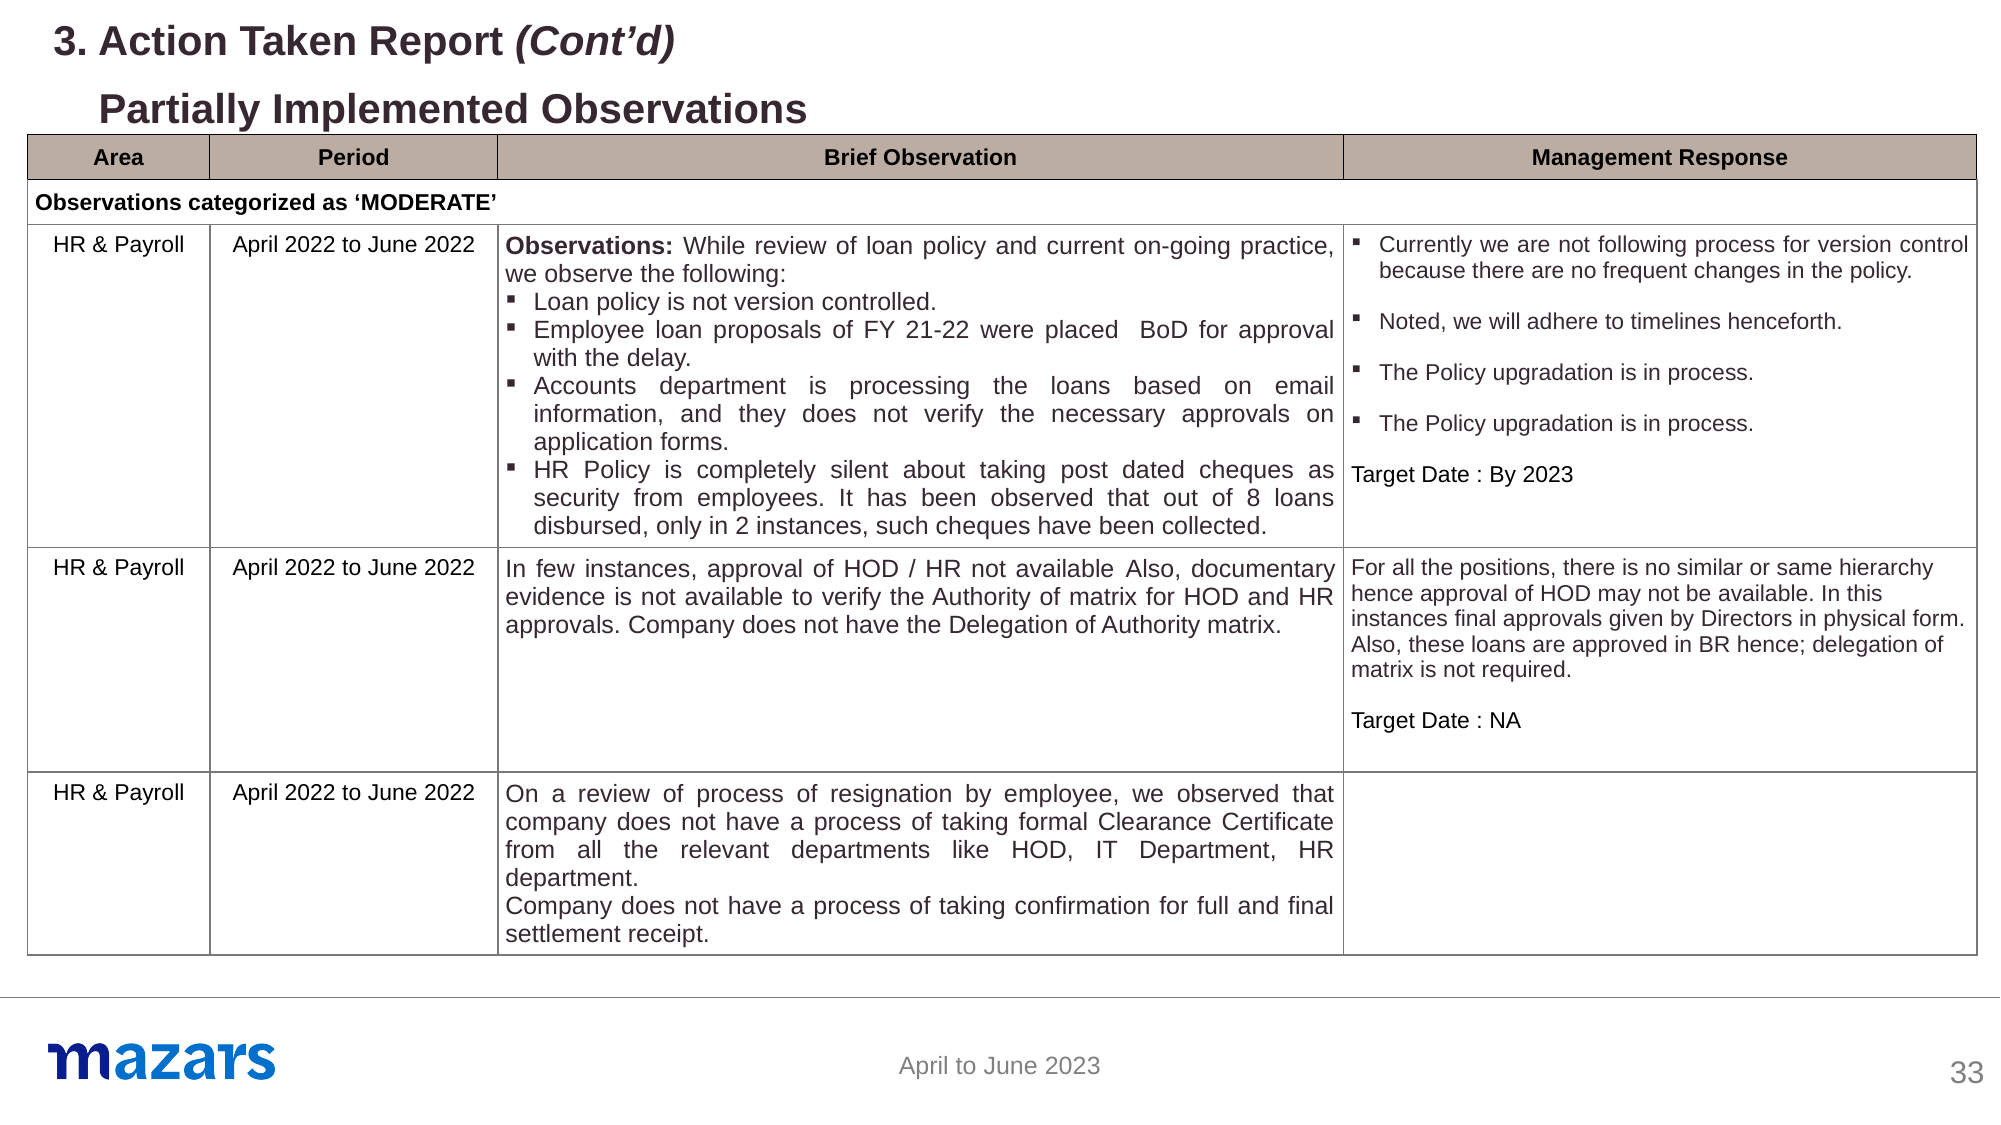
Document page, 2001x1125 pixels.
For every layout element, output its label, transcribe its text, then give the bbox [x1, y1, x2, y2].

text_box April to June 2023 [662, 1042, 1338, 1103]
table_cell HR & Payroll [28, 548, 209, 771]
table_cell For all the positions, there is no similar or same hierarchy hence approval of HOD may not be available. In this instances final approvals given by Directors in physical form. Also, these loans are approved in BR hence; delegation of matrix is not required. Target Date : NA [1344, 548, 1976, 771]
table_cell April 2022 to June 2022 [211, 548, 497, 771]
table_cell Currently we are not following process for version control because there are no frequent changes in the policy. Noted, we will adhere to timelines henceforth. The Policy upgradation is in process. The Policy upgradation is in process. Target Date : By 2023 [1344, 225, 1976, 547]
table_cell April 2022 to June 2022 [211, 773, 497, 954]
title 3. Action Taken Report (Cont’d) Partially Implemented Observations [39, 19, 1964, 79]
text_box 33 [1549, 1044, 2000, 1105]
picture [48, 1043, 275, 1080]
table_cell Observations categorized as ‘MODERATE’ [28, 180, 1976, 224]
table_header Brief Observation [498, 135, 1343, 179]
table_cell [1344, 773, 1976, 954]
table_cell April 2022 to June 2022 [211, 225, 497, 547]
table_cell In few instances, approval of HOD / HR not available Also, documentary evidence is not available to verify the Authority of matrix for HOD and HR approvals. Company does not have the Delegation of Authority matrix. [499, 548, 1343, 771]
table_cell Observations: While review of loan policy and current on-going practice, we observe the following: Loan policy is not version controlled. Employee loan proposals of FY 21-22 were placed BoD for approval with the delay. Accounts department is processing the loans based on email information, and they does not verify the necessary approvals on application forms. HR Policy is completely silent about taking post dated cheques as security from employees. It has been observed that out of 8 loans disbursed, only in 2 instances, such cheques have been collected. [499, 225, 1343, 547]
table_header Management Response [1344, 135, 1976, 179]
table_cell HR & Payroll [28, 225, 209, 547]
table_cell HR & Payroll [28, 773, 209, 954]
table_header Area [28, 135, 209, 179]
table_cell On a review of process of resignation by employee, we observed that company does not have a process of taking formal Clearance Certificate from all the relevant departments like HOD, IT Department, HR department. Company does not have a process of taking confirmation for full and final settlement receipt. [499, 773, 1343, 954]
table_header Period [210, 135, 497, 179]
